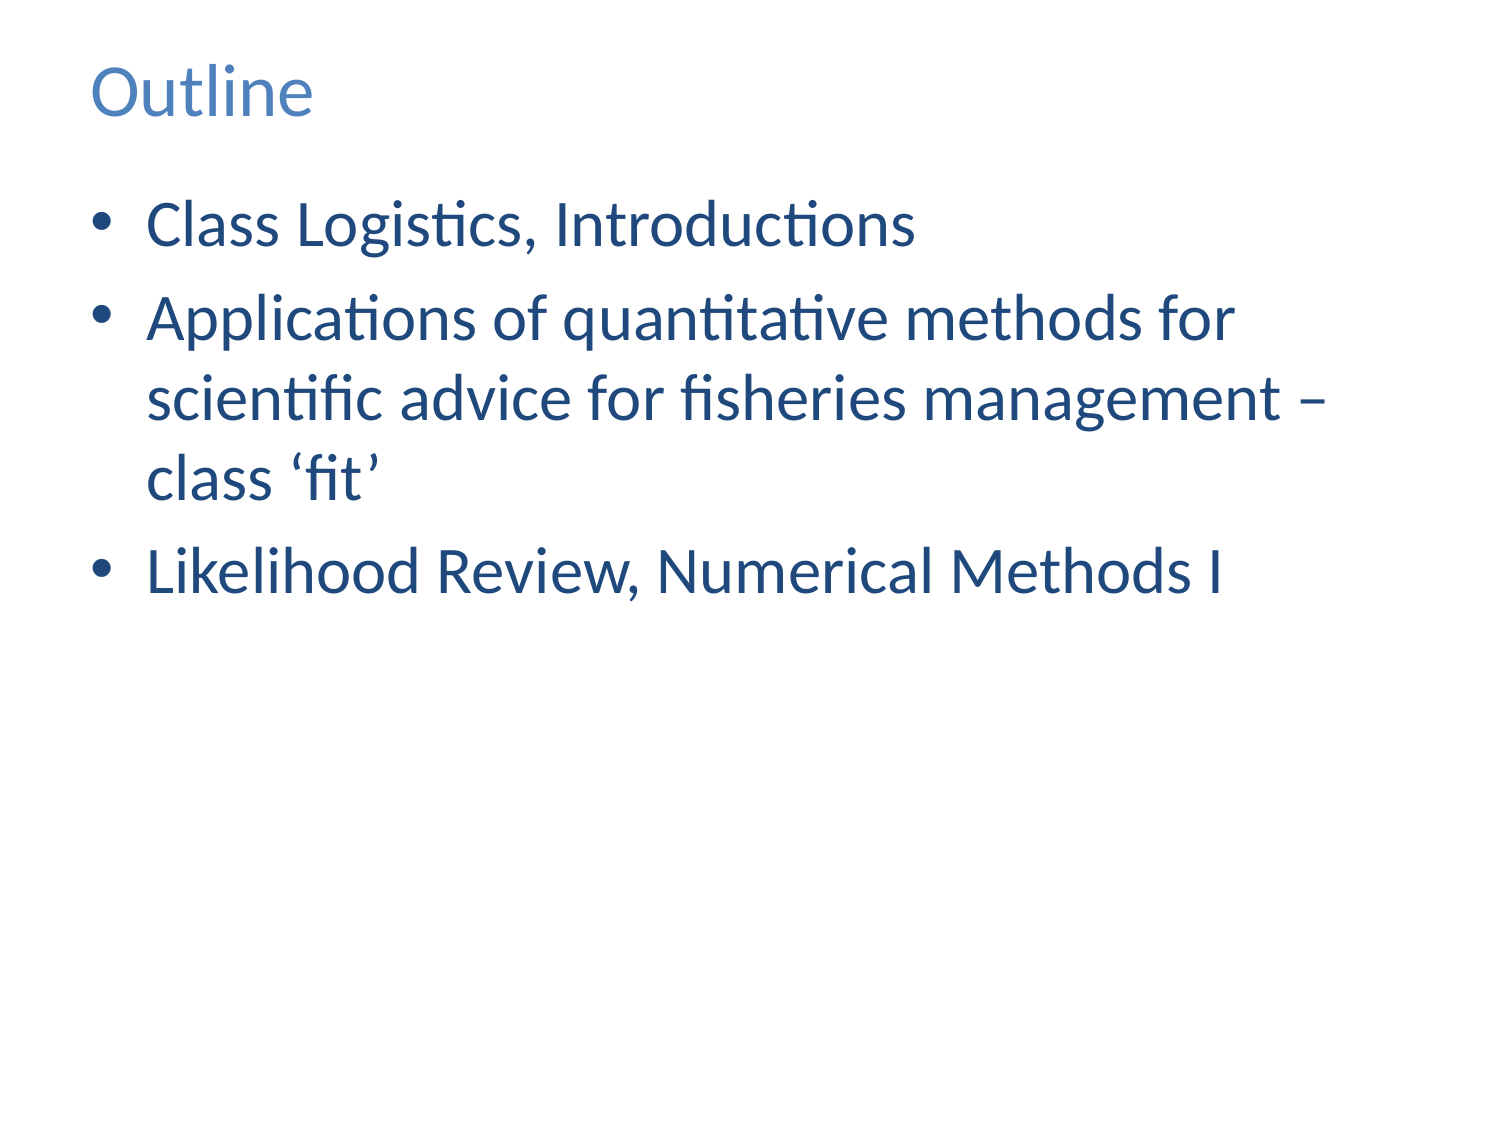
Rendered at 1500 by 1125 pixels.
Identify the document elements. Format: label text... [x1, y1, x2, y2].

list Class Logistics, Introductions Applications of quantitative methods for scientific advice for fisheries management – class ‘fit’ Likelihood Review, Numerical Methods I [75, 172, 1425, 1090]
title Outline [75, 30, 1425, 144]
